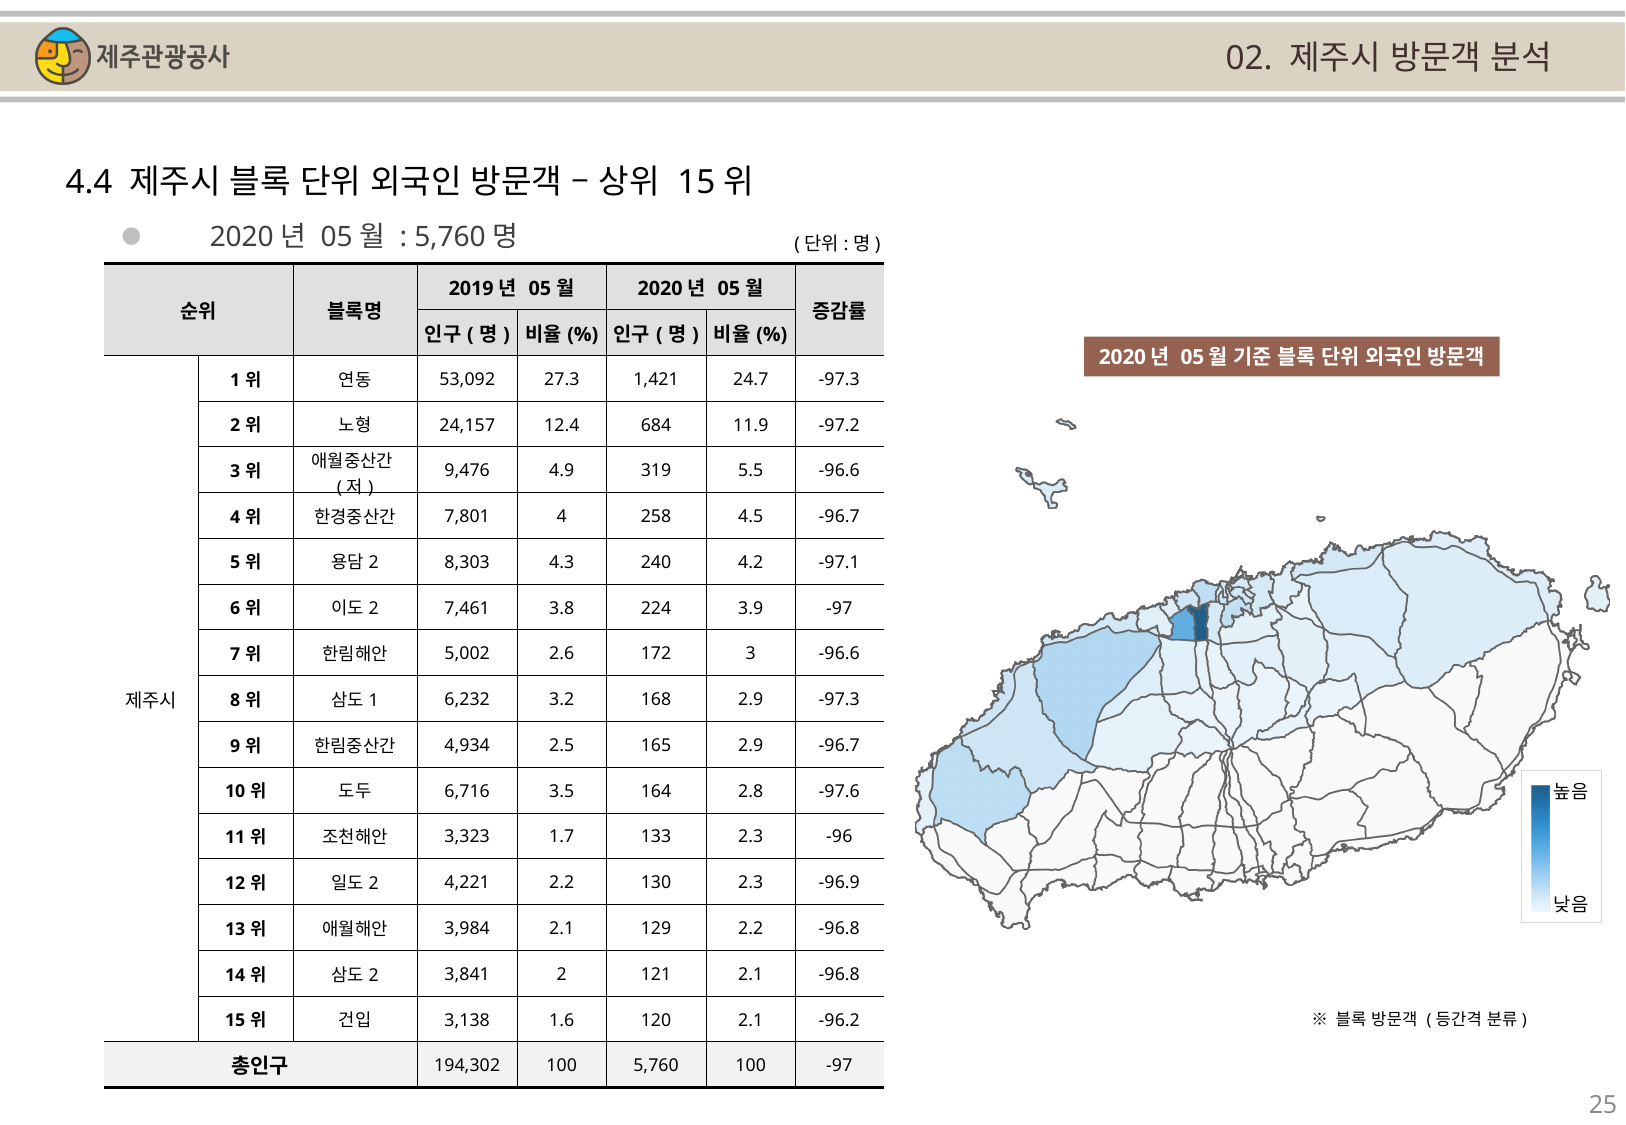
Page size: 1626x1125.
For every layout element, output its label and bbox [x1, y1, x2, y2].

table_cell [418, 539, 517, 584]
table_cell [418, 630, 517, 675]
table_cell [707, 951, 795, 996]
table_cell [518, 722, 606, 767]
table_cell [796, 768, 884, 813]
table_cell [199, 402, 293, 446]
table_cell [199, 859, 293, 904]
table_cell [294, 676, 417, 721]
table_cell [607, 676, 706, 721]
table_cell [796, 585, 884, 629]
table_cell [796, 951, 884, 996]
table_cell [796, 402, 884, 446]
table_cell [199, 951, 293, 996]
table_cell [518, 630, 606, 675]
picture [31, 26, 232, 87]
table_cell [199, 768, 293, 813]
table_cell [707, 905, 795, 950]
table_cell [707, 722, 795, 767]
table_cell [518, 402, 606, 446]
table_cell [518, 1042, 606, 1086]
table_cell [199, 447, 293, 492]
table_cell [607, 539, 706, 584]
table_cell [607, 585, 706, 629]
table_header [104, 265, 293, 355]
table_cell [199, 722, 293, 767]
table_cell [707, 997, 795, 1041]
table_header [796, 265, 884, 355]
table_cell [607, 951, 706, 996]
table_cell [796, 997, 884, 1041]
table_cell [518, 310, 606, 355]
table_cell [707, 859, 795, 904]
table_cell [796, 630, 884, 675]
table_cell [518, 676, 606, 721]
table_cell [518, 859, 606, 904]
table_cell [607, 356, 706, 401]
table_cell [796, 539, 884, 584]
table_cell [294, 585, 417, 629]
table_cell [294, 997, 417, 1041]
table_cell [294, 539, 417, 584]
text_box [1042, 28, 1595, 84]
table_cell [294, 356, 417, 401]
table_cell [607, 997, 706, 1041]
table_cell [418, 951, 517, 996]
table_cell [707, 676, 795, 721]
table_cell [199, 814, 293, 858]
table_cell [796, 722, 884, 767]
table_cell [796, 905, 884, 950]
table_cell [607, 493, 706, 538]
table_header [294, 265, 417, 355]
table_cell [418, 905, 517, 950]
table_cell [418, 768, 517, 813]
table_cell [707, 1042, 795, 1086]
table_cell [294, 493, 417, 538]
text_box [1521, 770, 1618, 925]
table_cell [418, 859, 517, 904]
table_cell [796, 356, 884, 401]
table_cell [294, 768, 417, 813]
table_cell [199, 585, 293, 629]
table_cell [607, 905, 706, 950]
table_cell [796, 1042, 884, 1086]
table_cell [294, 905, 417, 950]
table_cell [796, 447, 884, 492]
table_cell [294, 951, 417, 996]
table_cell [199, 356, 293, 401]
table_cell [796, 493, 884, 538]
table_cell [418, 310, 517, 355]
table_cell [418, 447, 517, 492]
table_cell [607, 859, 706, 904]
table_cell [518, 814, 606, 858]
table_cell [518, 951, 606, 996]
table_cell [418, 814, 517, 858]
table_cell [199, 997, 293, 1041]
text_box [50, 152, 1144, 208]
table_cell [199, 905, 293, 950]
table_cell [518, 997, 606, 1041]
table_cell [418, 402, 517, 446]
table_cell [796, 676, 884, 721]
picture [915, 236, 1610, 1112]
table_cell [199, 630, 293, 675]
table_cell [418, 997, 517, 1041]
table_cell [607, 310, 706, 355]
table_cell [294, 722, 417, 767]
table_cell [518, 905, 606, 950]
table_cell [294, 402, 417, 446]
table_cell [707, 402, 795, 446]
table_cell [518, 768, 606, 813]
table_cell [518, 539, 606, 584]
table_cell [707, 447, 795, 492]
table_cell [707, 539, 795, 584]
table_cell [607, 630, 706, 675]
table_cell [707, 814, 795, 858]
text_box [779, 224, 896, 262]
table_cell [707, 585, 795, 629]
table_cell [294, 814, 417, 858]
table_cell [707, 768, 795, 813]
table_cell [518, 585, 606, 629]
table_cell [518, 493, 606, 538]
table_cell [104, 1042, 417, 1086]
table_cell [607, 1042, 706, 1086]
table_cell [707, 356, 795, 401]
text_box [121, 226, 141, 246]
table_cell [707, 630, 795, 675]
table_cell [294, 447, 417, 492]
table_cell [607, 447, 706, 492]
table_cell [199, 539, 293, 584]
slide_number [1251, 1063, 1618, 1123]
table_cell [418, 585, 517, 629]
table_cell [418, 676, 517, 721]
table_cell [104, 356, 198, 1041]
table_cell [294, 859, 417, 904]
table_cell [796, 814, 884, 858]
table_cell [707, 493, 795, 538]
table_cell [607, 814, 706, 858]
table_header [418, 265, 606, 309]
table_cell [518, 356, 606, 401]
table_cell [518, 447, 606, 492]
table_cell [418, 493, 517, 538]
text_box [194, 210, 534, 260]
table_header [607, 265, 795, 309]
table_cell [796, 859, 884, 904]
table_cell [199, 493, 293, 538]
table_cell [607, 768, 706, 813]
table_cell [418, 1042, 517, 1086]
table_cell [607, 722, 706, 767]
table_cell [607, 402, 706, 446]
table_cell [199, 676, 293, 721]
table_cell [418, 356, 517, 401]
table_cell [294, 630, 417, 675]
table_cell [707, 310, 795, 355]
table_cell [418, 722, 517, 767]
